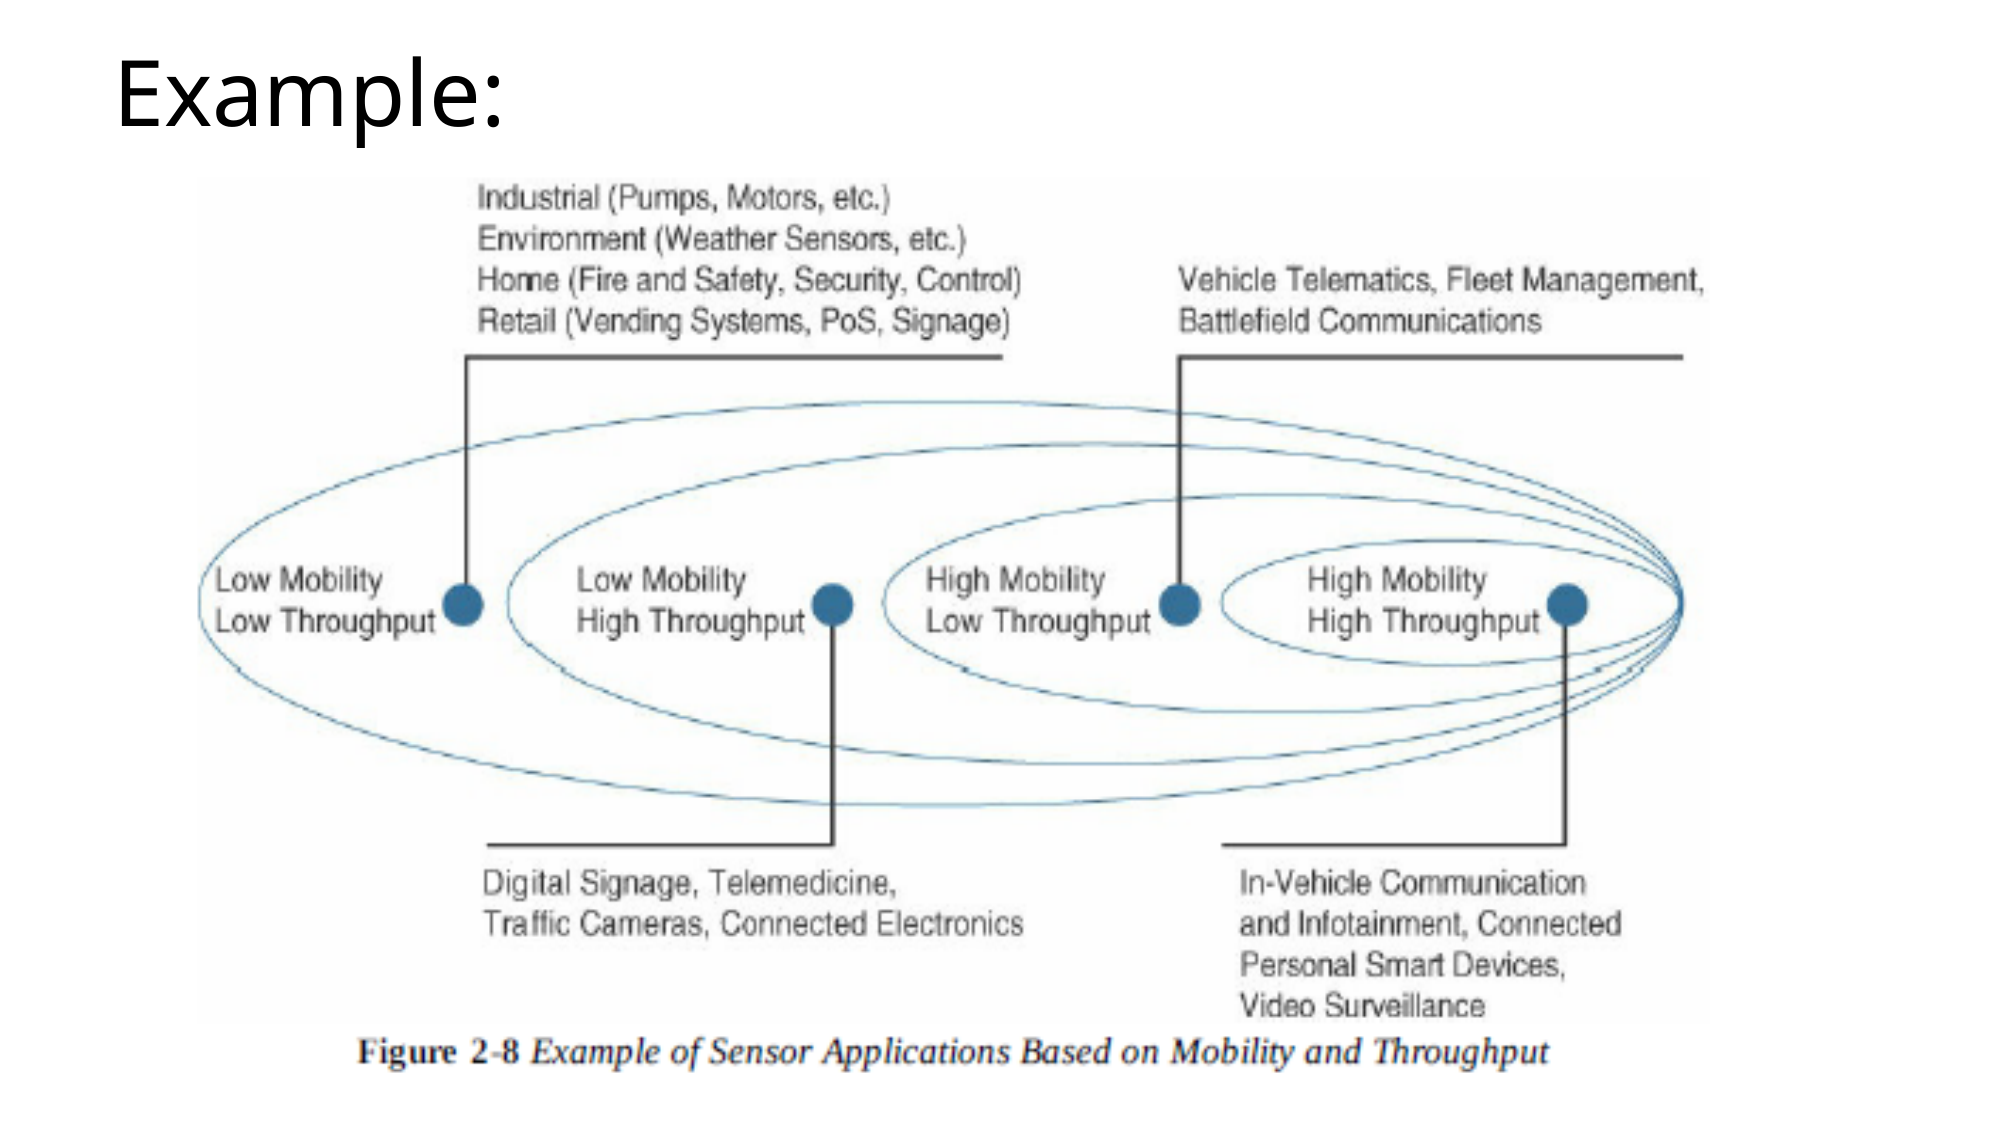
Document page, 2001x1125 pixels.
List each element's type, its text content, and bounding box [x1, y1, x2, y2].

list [181, 176, 1789, 1096]
title Example: [98, 17, 1824, 177]
